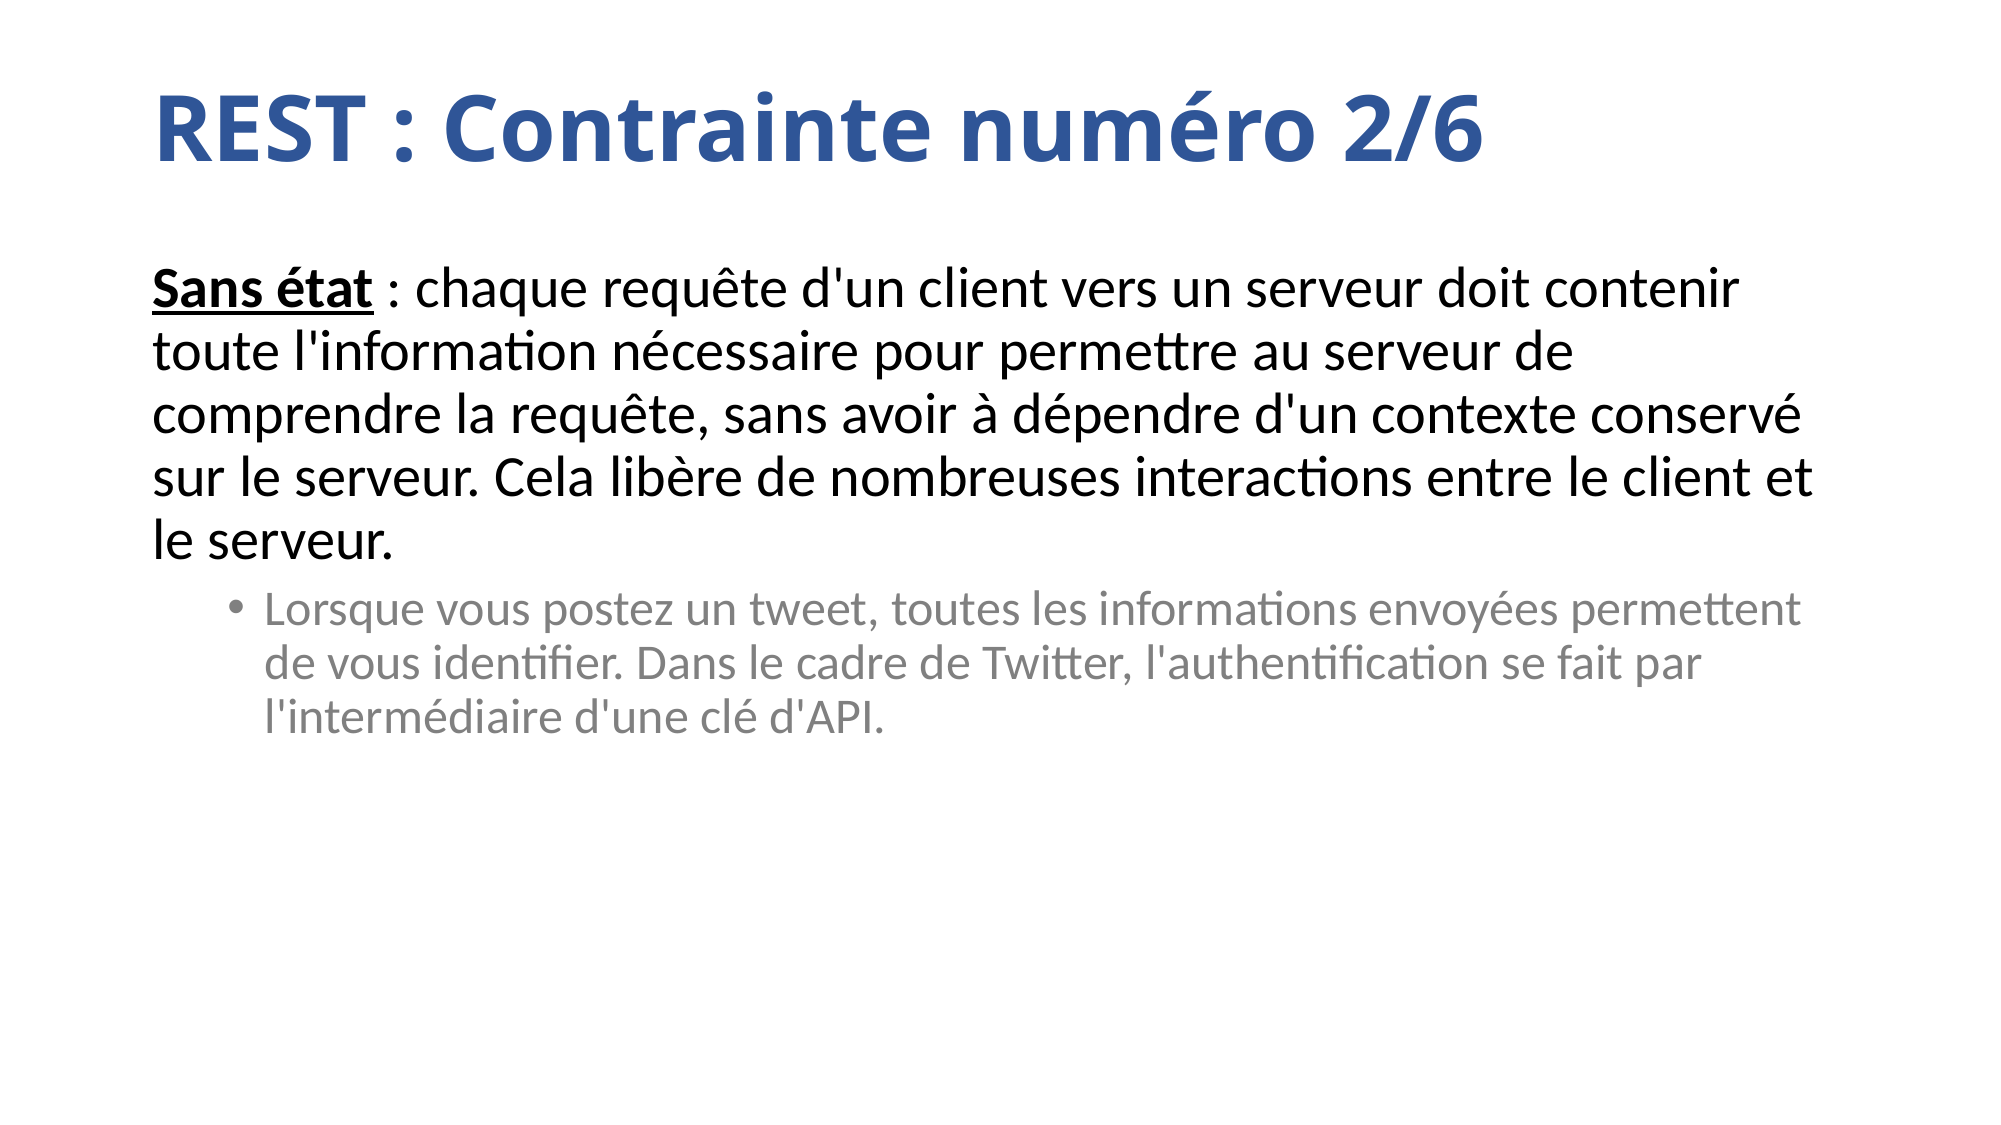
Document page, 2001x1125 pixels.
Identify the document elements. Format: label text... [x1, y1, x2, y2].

title REST : Contrainte numéro 2/6 [137, 23, 1863, 241]
list Sans état : chaque requête d'un client vers un serveur doit contenir toute l'information nécessaire pour permettre au serveur de comprendre la requête, sans avoir à dépendre d'un contexte conservé sur le serveur. Cela libère de nombreuses interactions entre le client et le serveur. Lorsque vous postez un tweet, toutes les informations envoyées permettent de vous identifier. Dans le cadre de Twitter, l'authentification se fait par l'intermédiaire d'une clé d'API. [137, 249, 1863, 1125]
